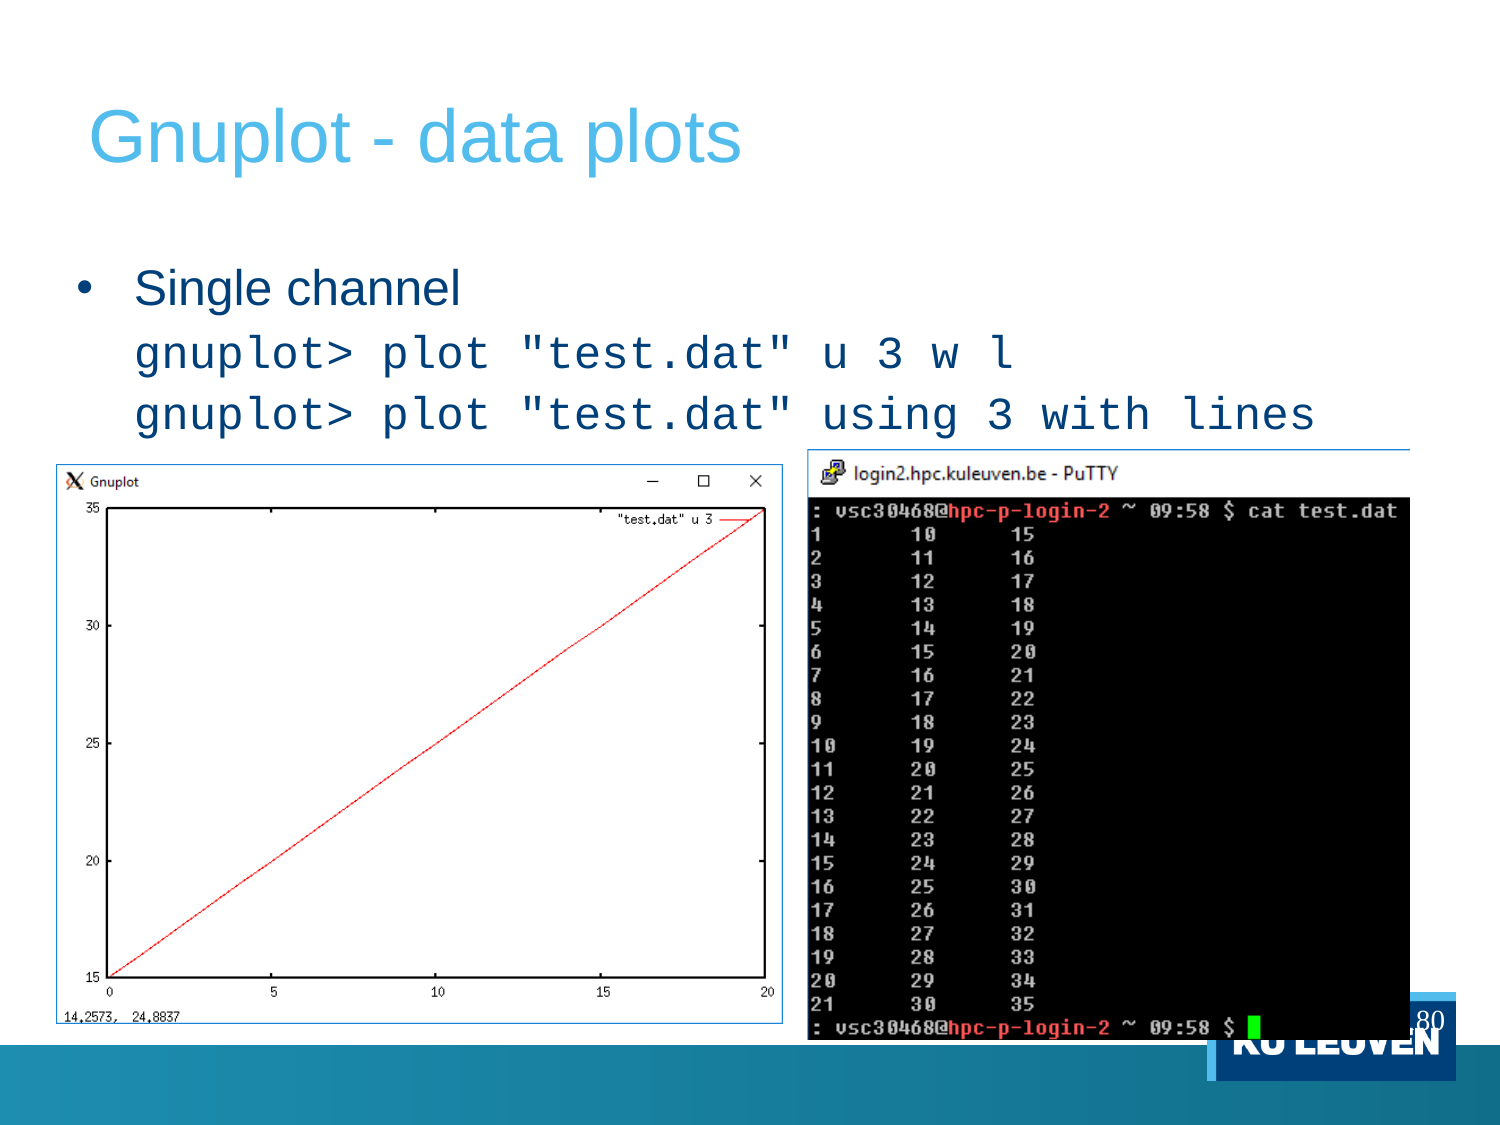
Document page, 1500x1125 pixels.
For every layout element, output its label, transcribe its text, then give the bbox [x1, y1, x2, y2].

picture [55, 463, 783, 1025]
list Single channel gnuplot> plot "test.dat" u 3 w l gnuplot> plot "test.dat" using 3 with lines [75, 262, 1365, 1062]
slide_number 180 [1346, 1000, 1500, 1049]
title Gnuplot - data plots [88, 29, 1456, 178]
picture [807, 448, 1456, 1040]
picture [1207, 1049, 1456, 1081]
